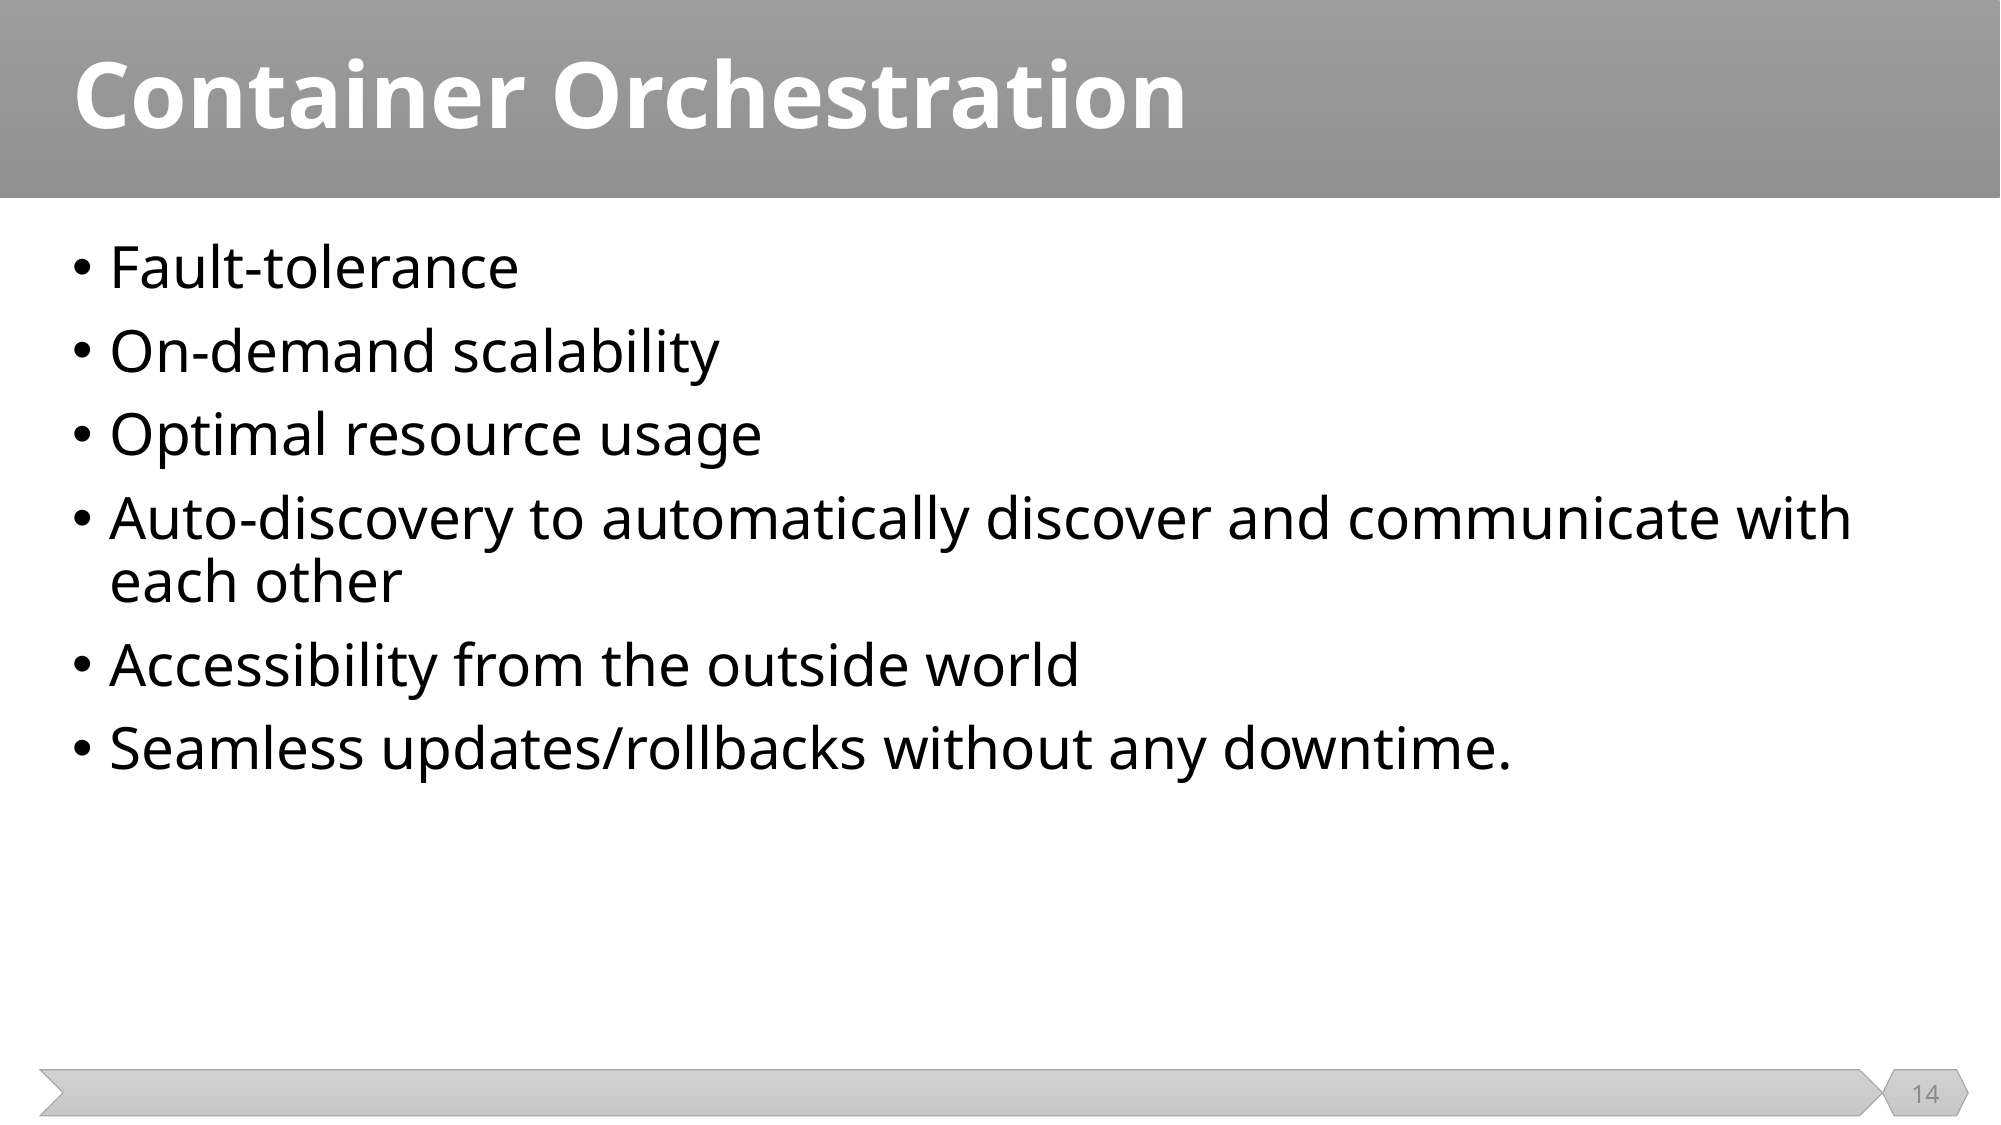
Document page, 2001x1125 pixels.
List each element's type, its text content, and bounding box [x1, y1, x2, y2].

slide_number 14 [1882, 1065, 1969, 1125]
title Container Orchestration [56, 0, 1969, 199]
list Fault-tolerance On-demand scalability Optimal resource usage Auto-discovery to automatically discover and communicate with each other Accessibility from the outside world Seamless updates/rollbacks without any downtime. [56, 230, 1883, 1010]
